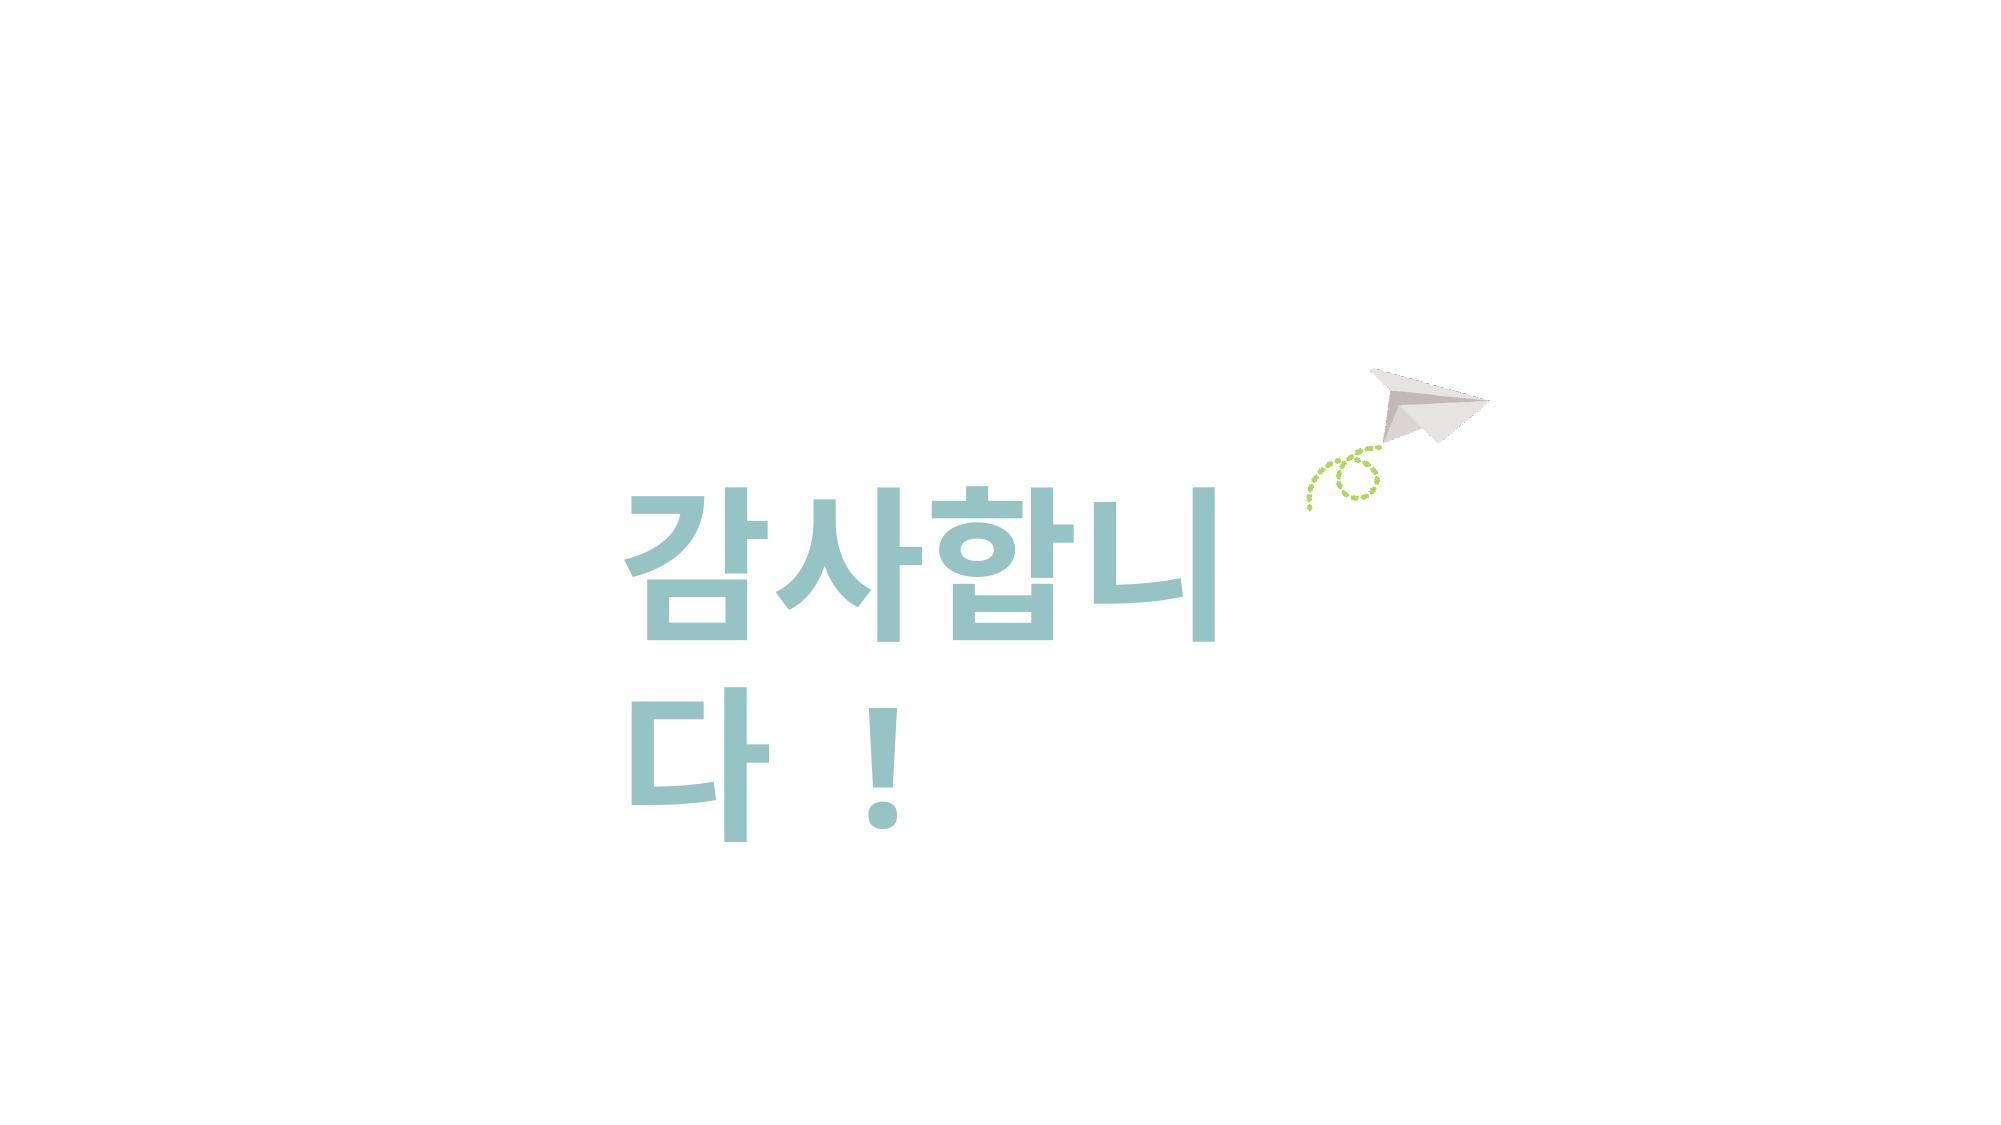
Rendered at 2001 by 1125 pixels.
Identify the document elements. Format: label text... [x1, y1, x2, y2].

text_box 감사합니다 ! [604, 453, 1396, 869]
picture [1301, 360, 1491, 549]
